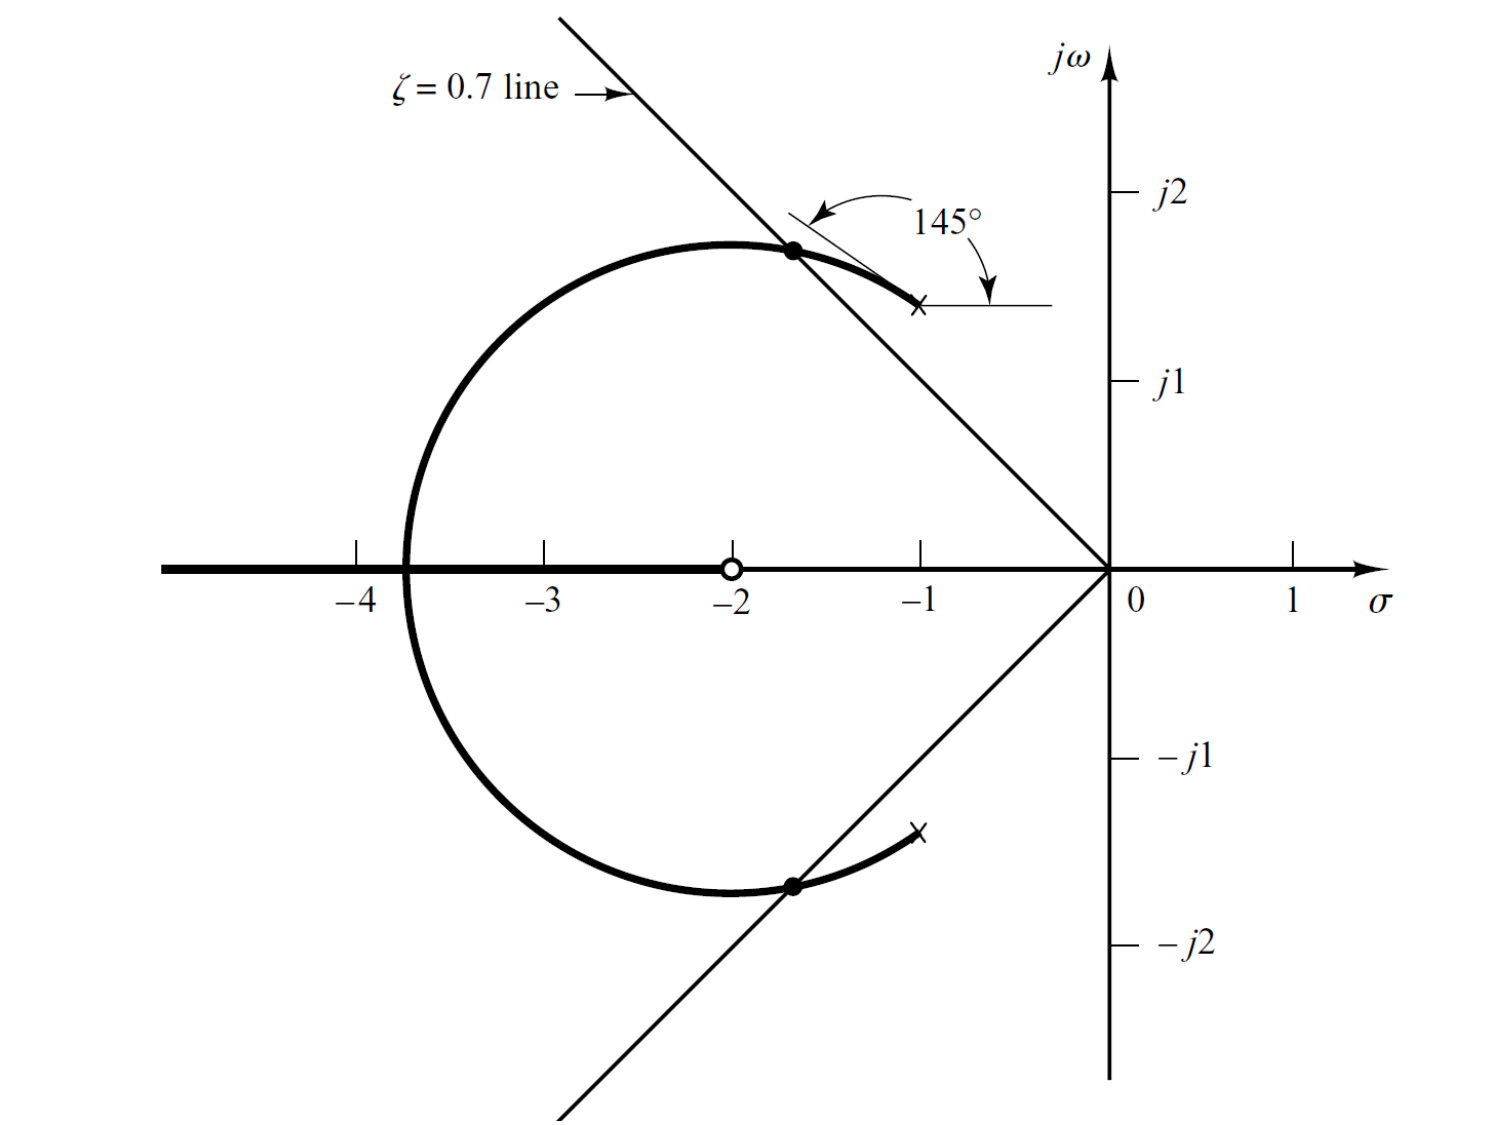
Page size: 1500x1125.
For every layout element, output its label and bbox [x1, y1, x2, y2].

picture [149, 0, 1416, 1122]
